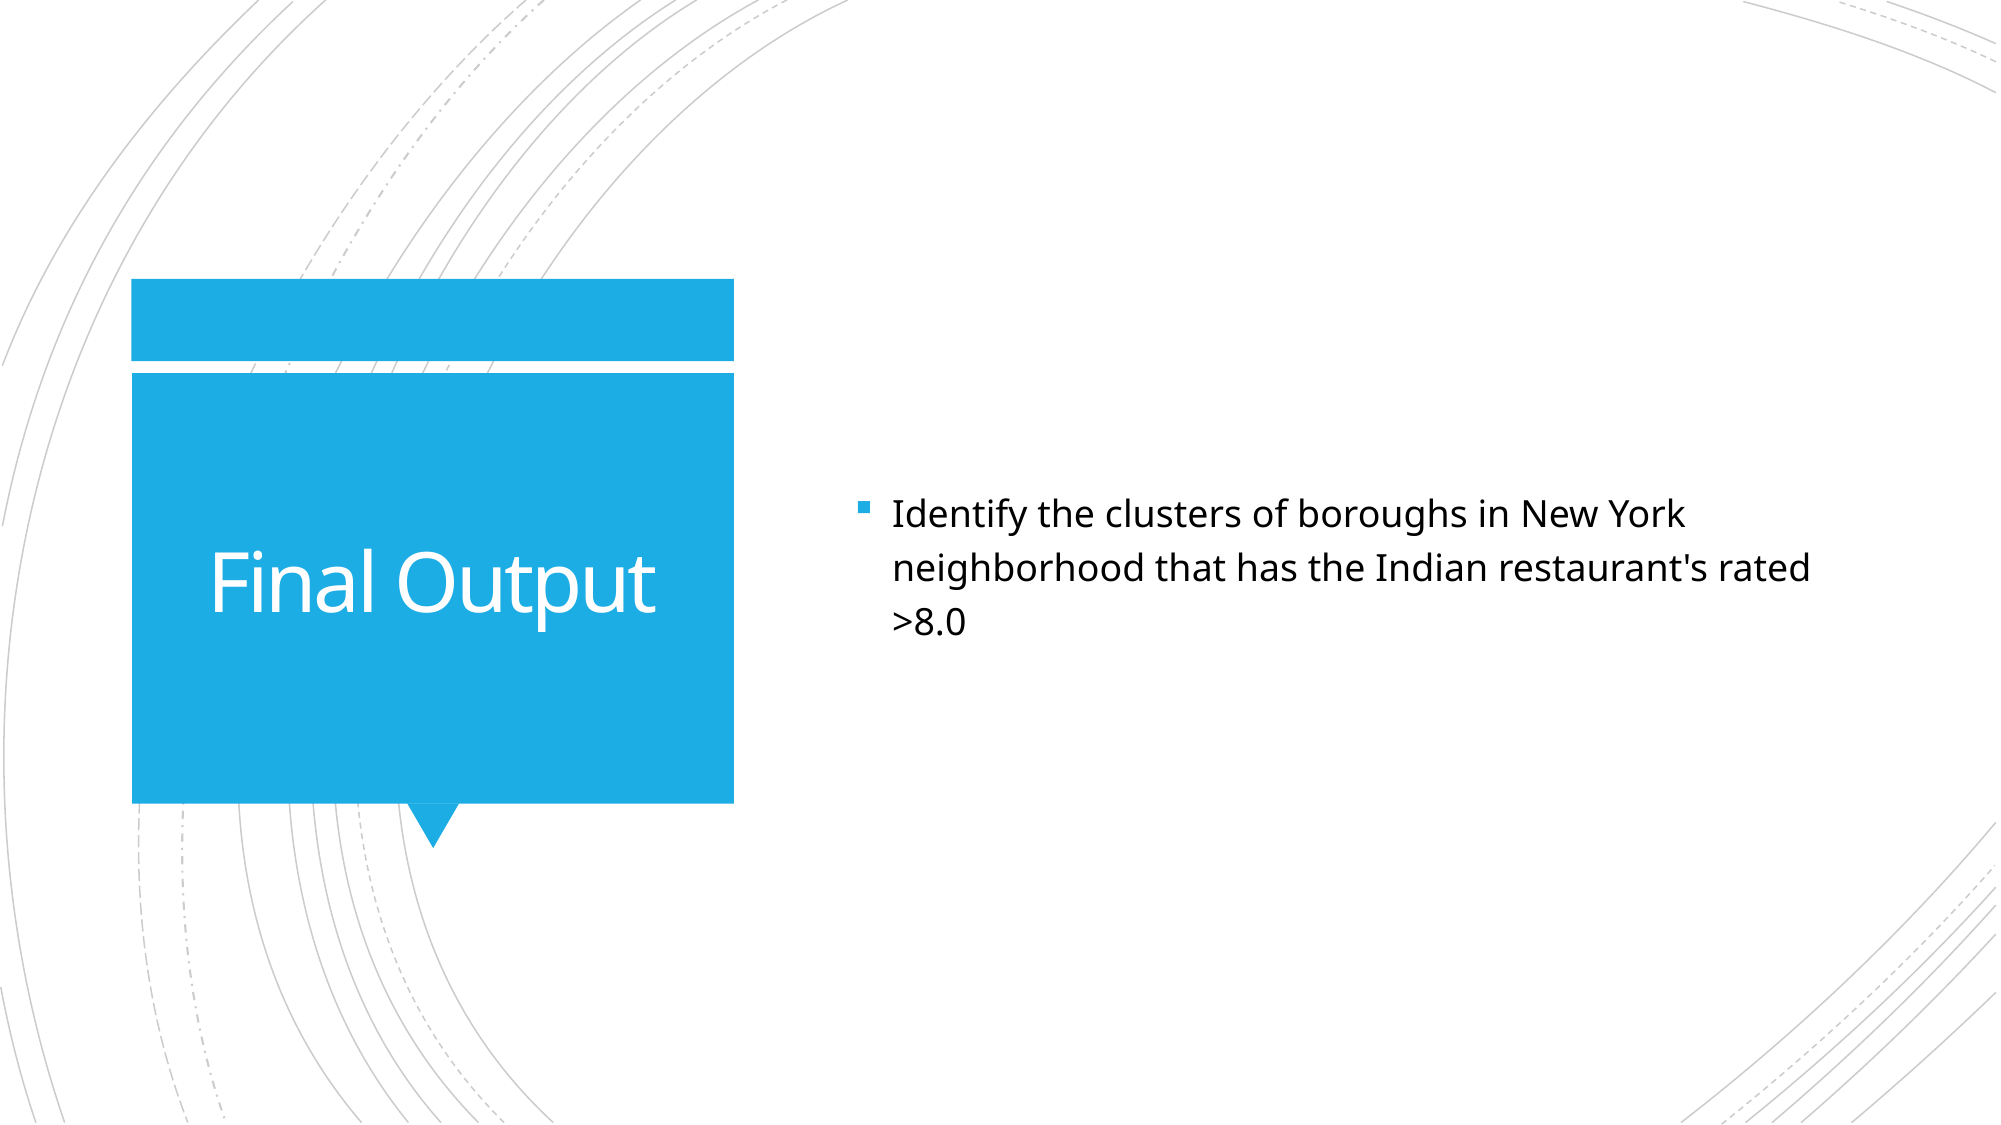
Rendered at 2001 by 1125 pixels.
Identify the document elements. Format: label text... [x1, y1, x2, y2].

title Final Output [145, 385, 720, 789]
list Identify the clusters of boroughs in New York neighborhood that has the Indian restaurant's rated >8.0 [839, 131, 1871, 993]
